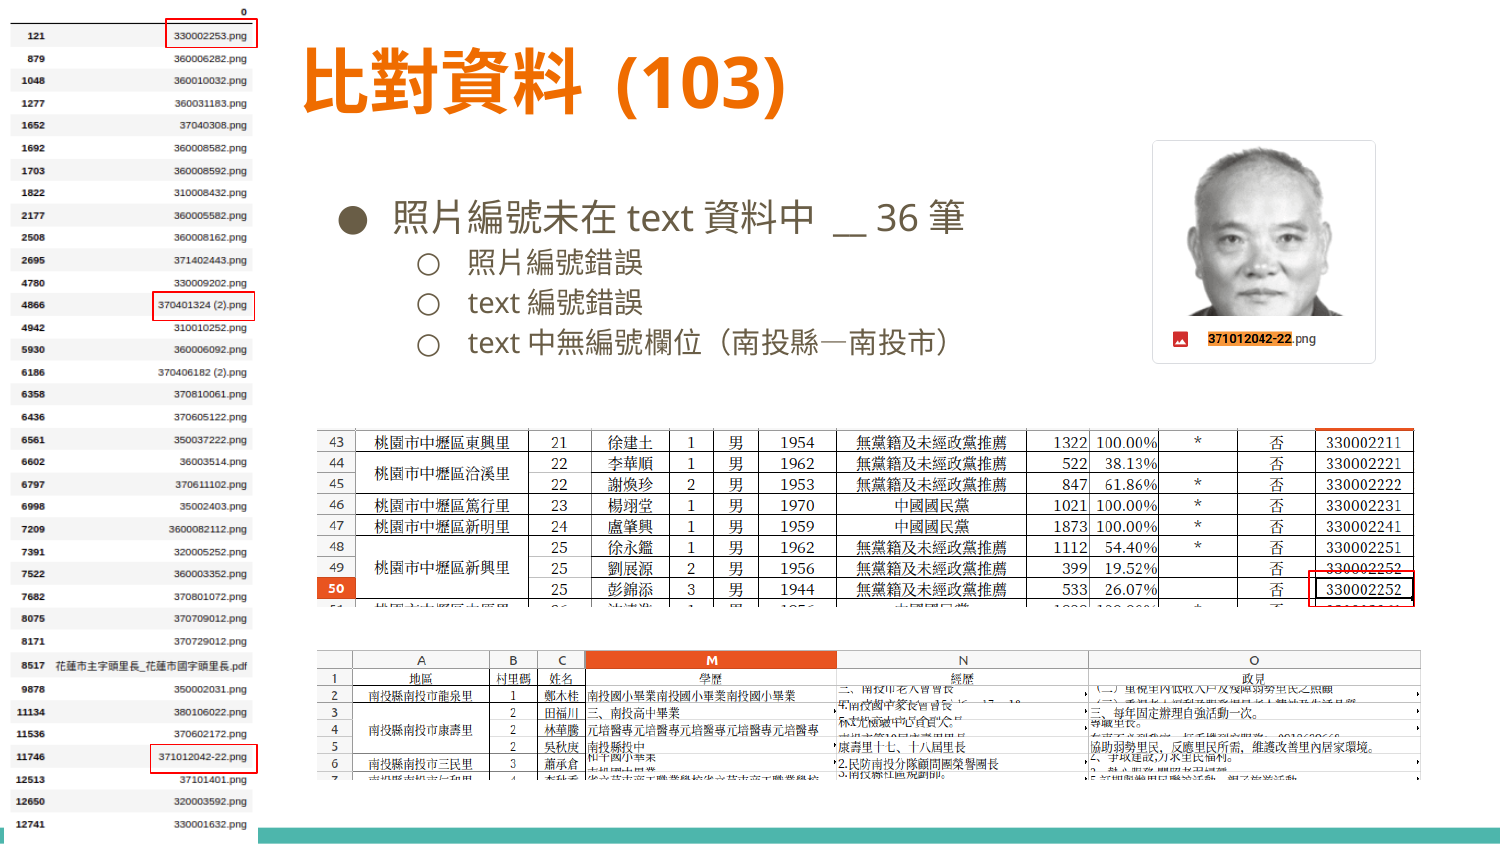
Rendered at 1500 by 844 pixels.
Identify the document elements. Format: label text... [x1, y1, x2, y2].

picture [1138, 132, 1384, 372]
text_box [317, 428, 1415, 607]
title 比對資料 (103) [283, 22, 886, 139]
list 照片編號未在text資料中 __ 36筆 照片編號錯誤 text編號錯誤 text中無編號欄位（南投縣—南投市） [302, 171, 1198, 429]
picture [4, 0, 258, 844]
picture [317, 650, 1421, 780]
